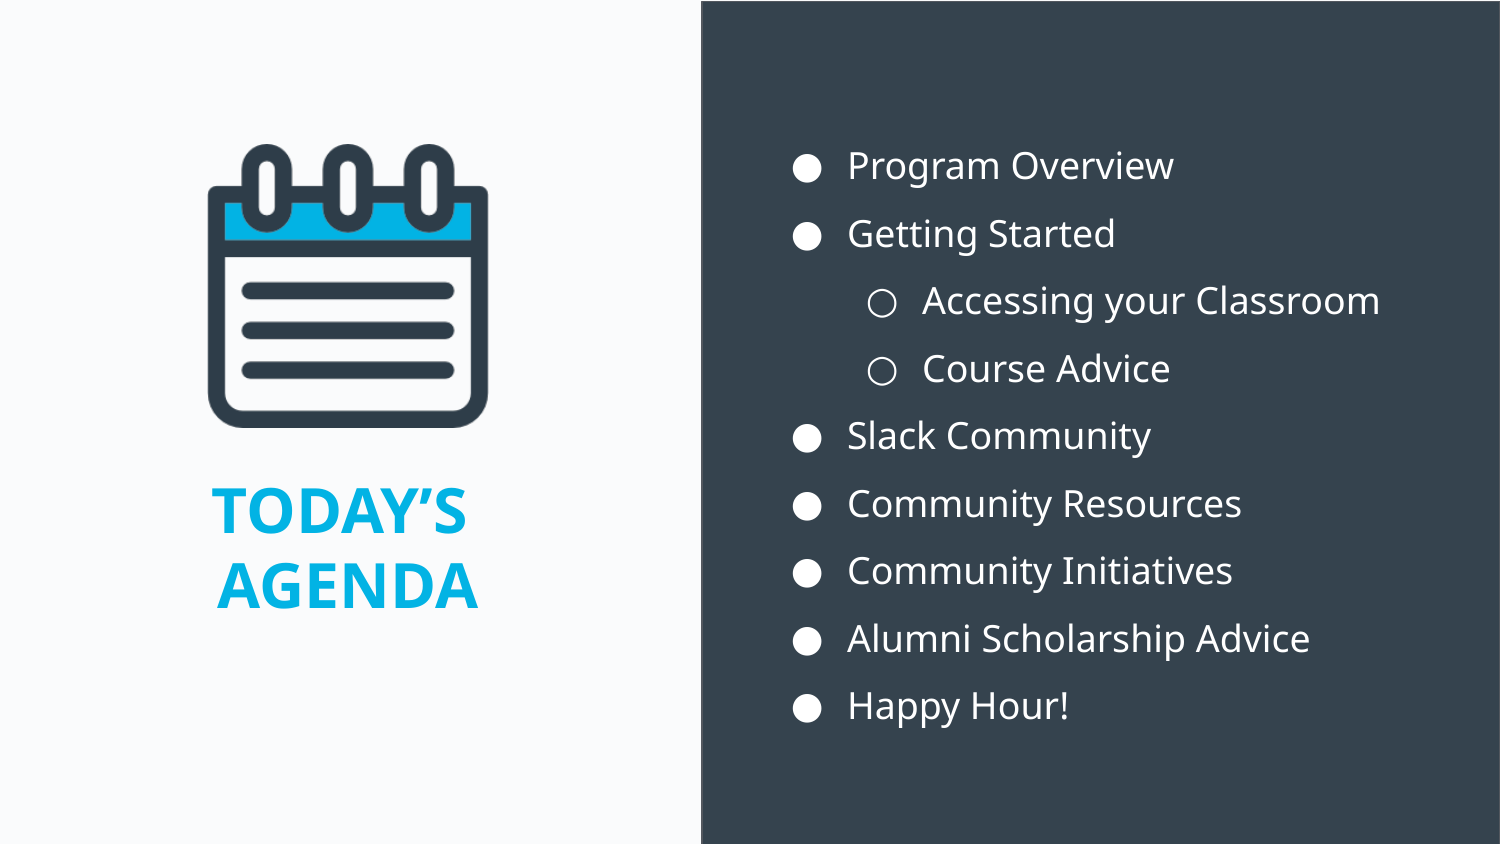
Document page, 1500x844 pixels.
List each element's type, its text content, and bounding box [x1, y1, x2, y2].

text_box [702, 1, 1500, 844]
text_box Program Overview Getting Started Accessing your Classroom Course Advice Slack Community Community Resources Community Initiatives Alumni Scholarship Advice Happy Hour! [757, 45, 1455, 802]
picture [206, 144, 490, 428]
text_box TODAY’S AGENDA [37, 455, 659, 638]
